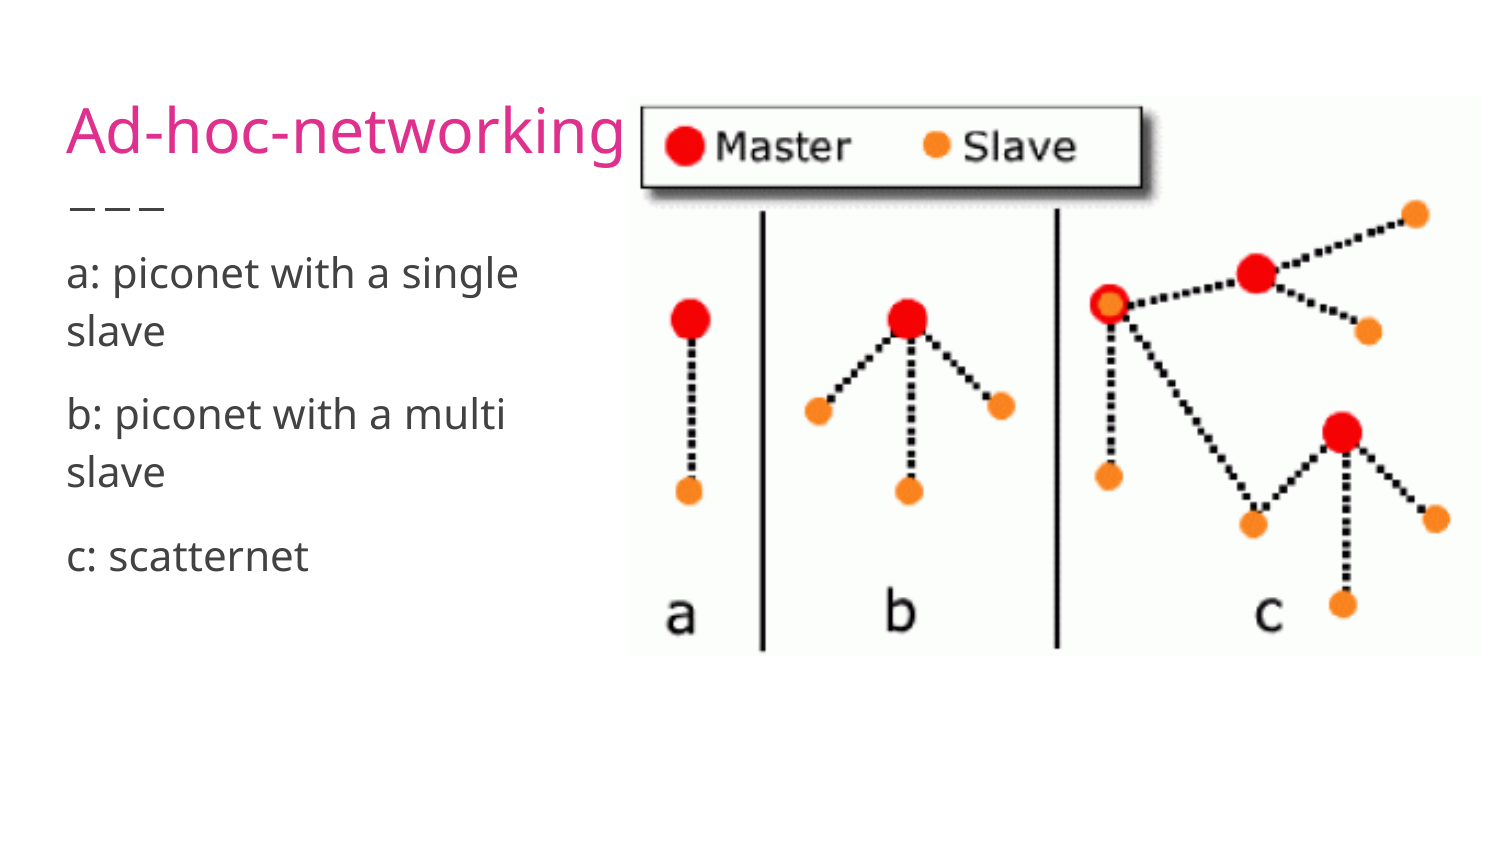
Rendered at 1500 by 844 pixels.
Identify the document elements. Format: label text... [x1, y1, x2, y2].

title Ad-hoc-networking [51, 61, 1449, 182]
list a: piconet with a single slave b: piconet with a multi slave c: scatternet [51, 223, 554, 799]
picture [628, 96, 1481, 656]
